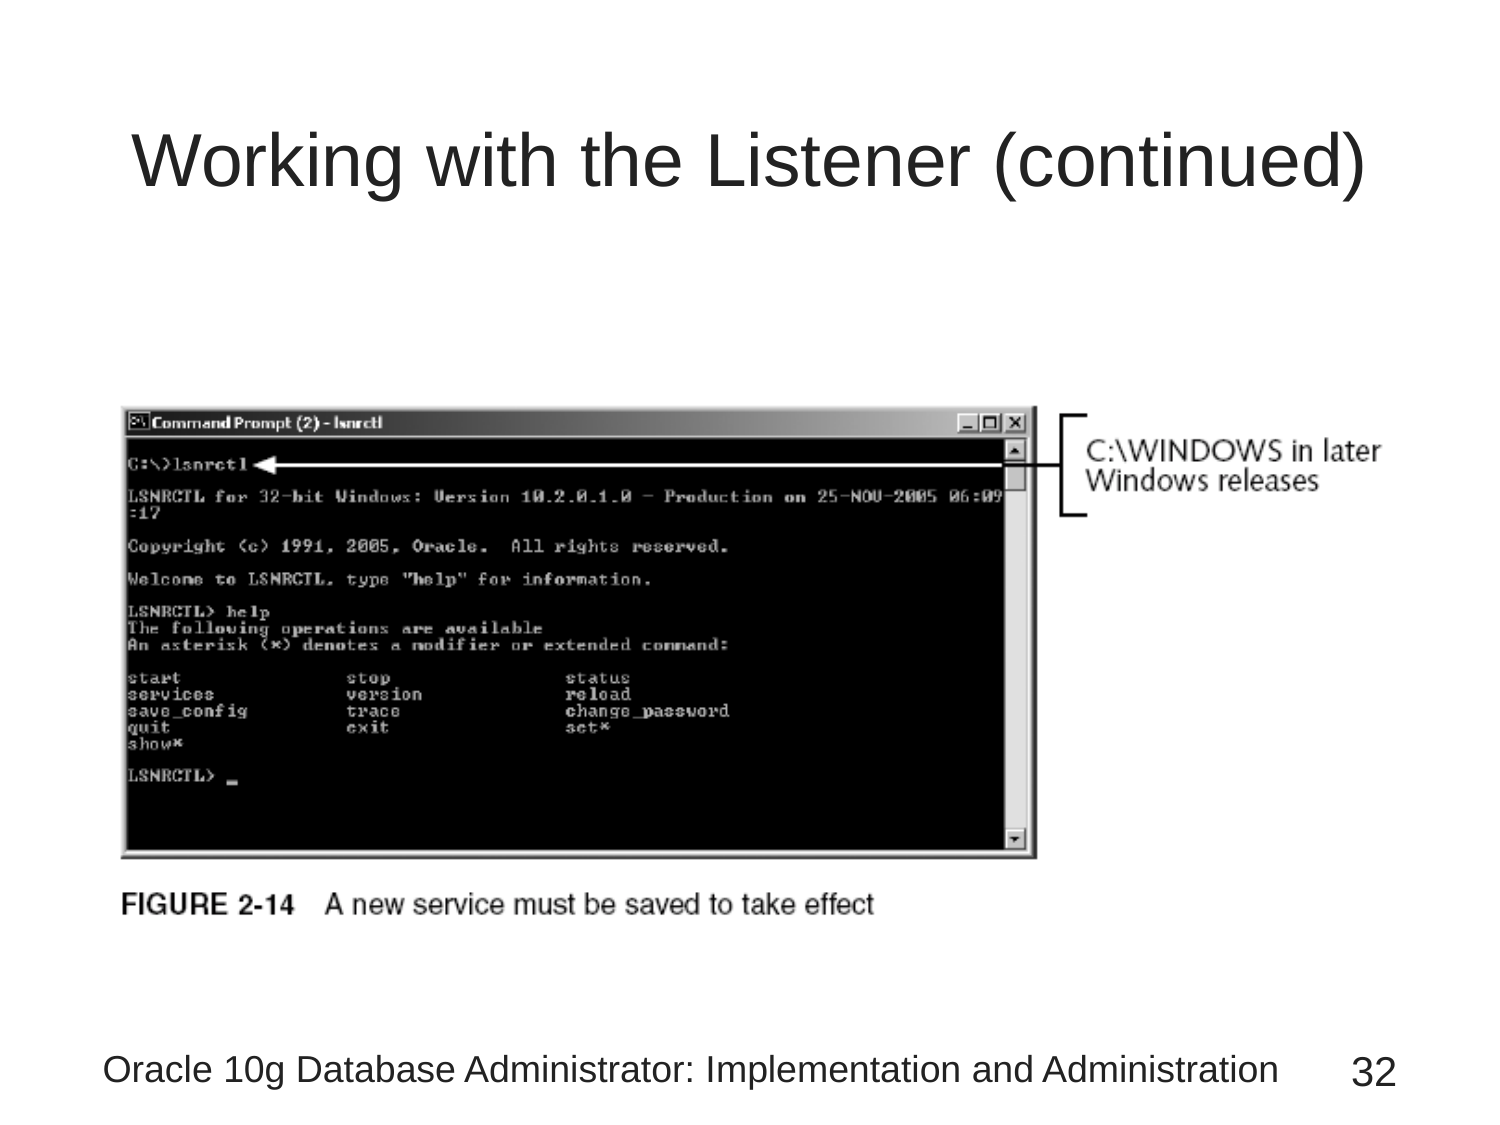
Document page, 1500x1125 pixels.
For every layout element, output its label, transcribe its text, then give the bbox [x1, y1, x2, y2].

title Working with the Listener (continued) [87, 62, 1413, 251]
slide_number 32 [1074, 1037, 1413, 1101]
picture [111, 399, 1388, 927]
footer Oracle 10g Database Administrator: Implementation and Administration [87, 1037, 1074, 1101]
